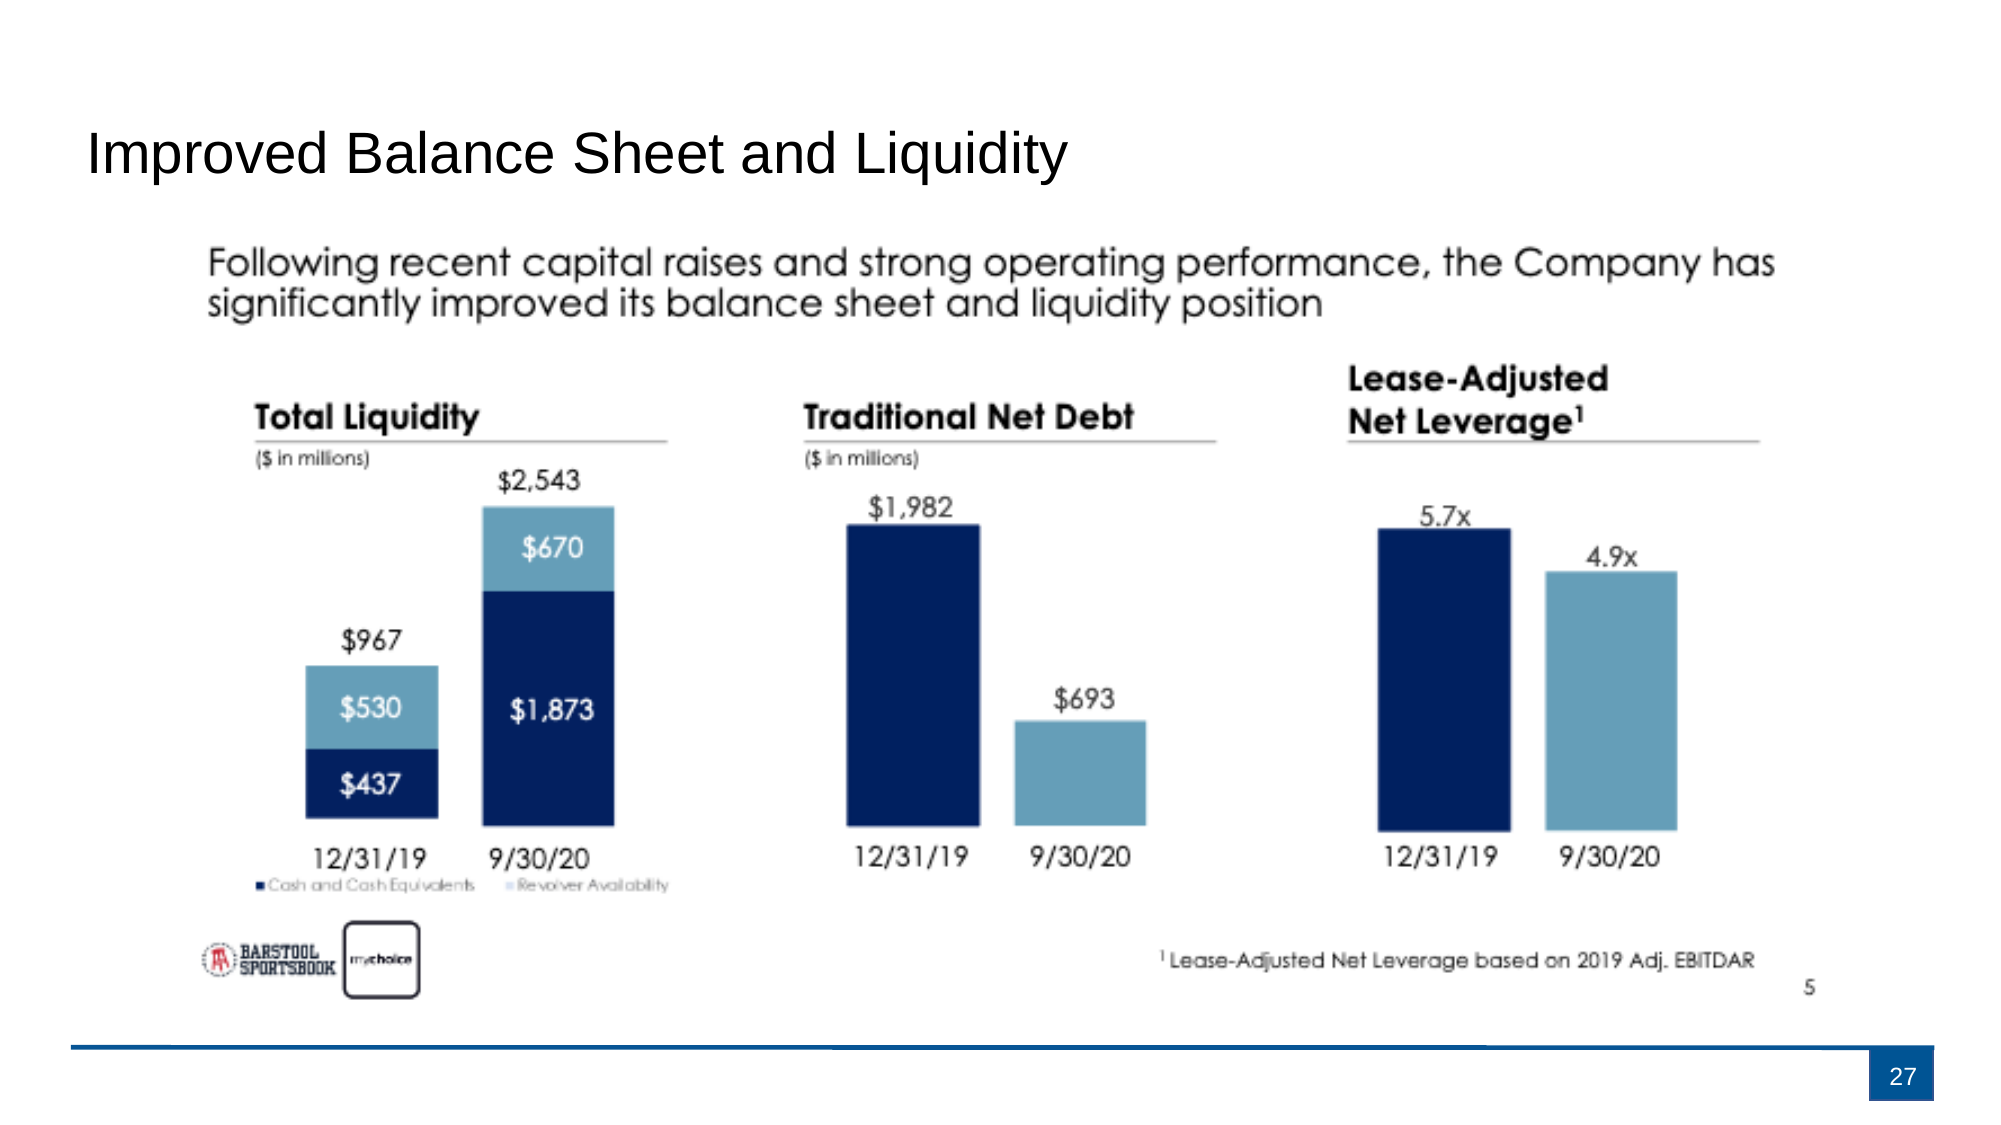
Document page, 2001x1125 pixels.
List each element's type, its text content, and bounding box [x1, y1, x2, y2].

picture [171, 228, 1829, 1045]
slide_number 27 [1867, 1047, 1933, 1103]
title Improved Balance Sheet and Liquidity [71, 80, 1739, 229]
